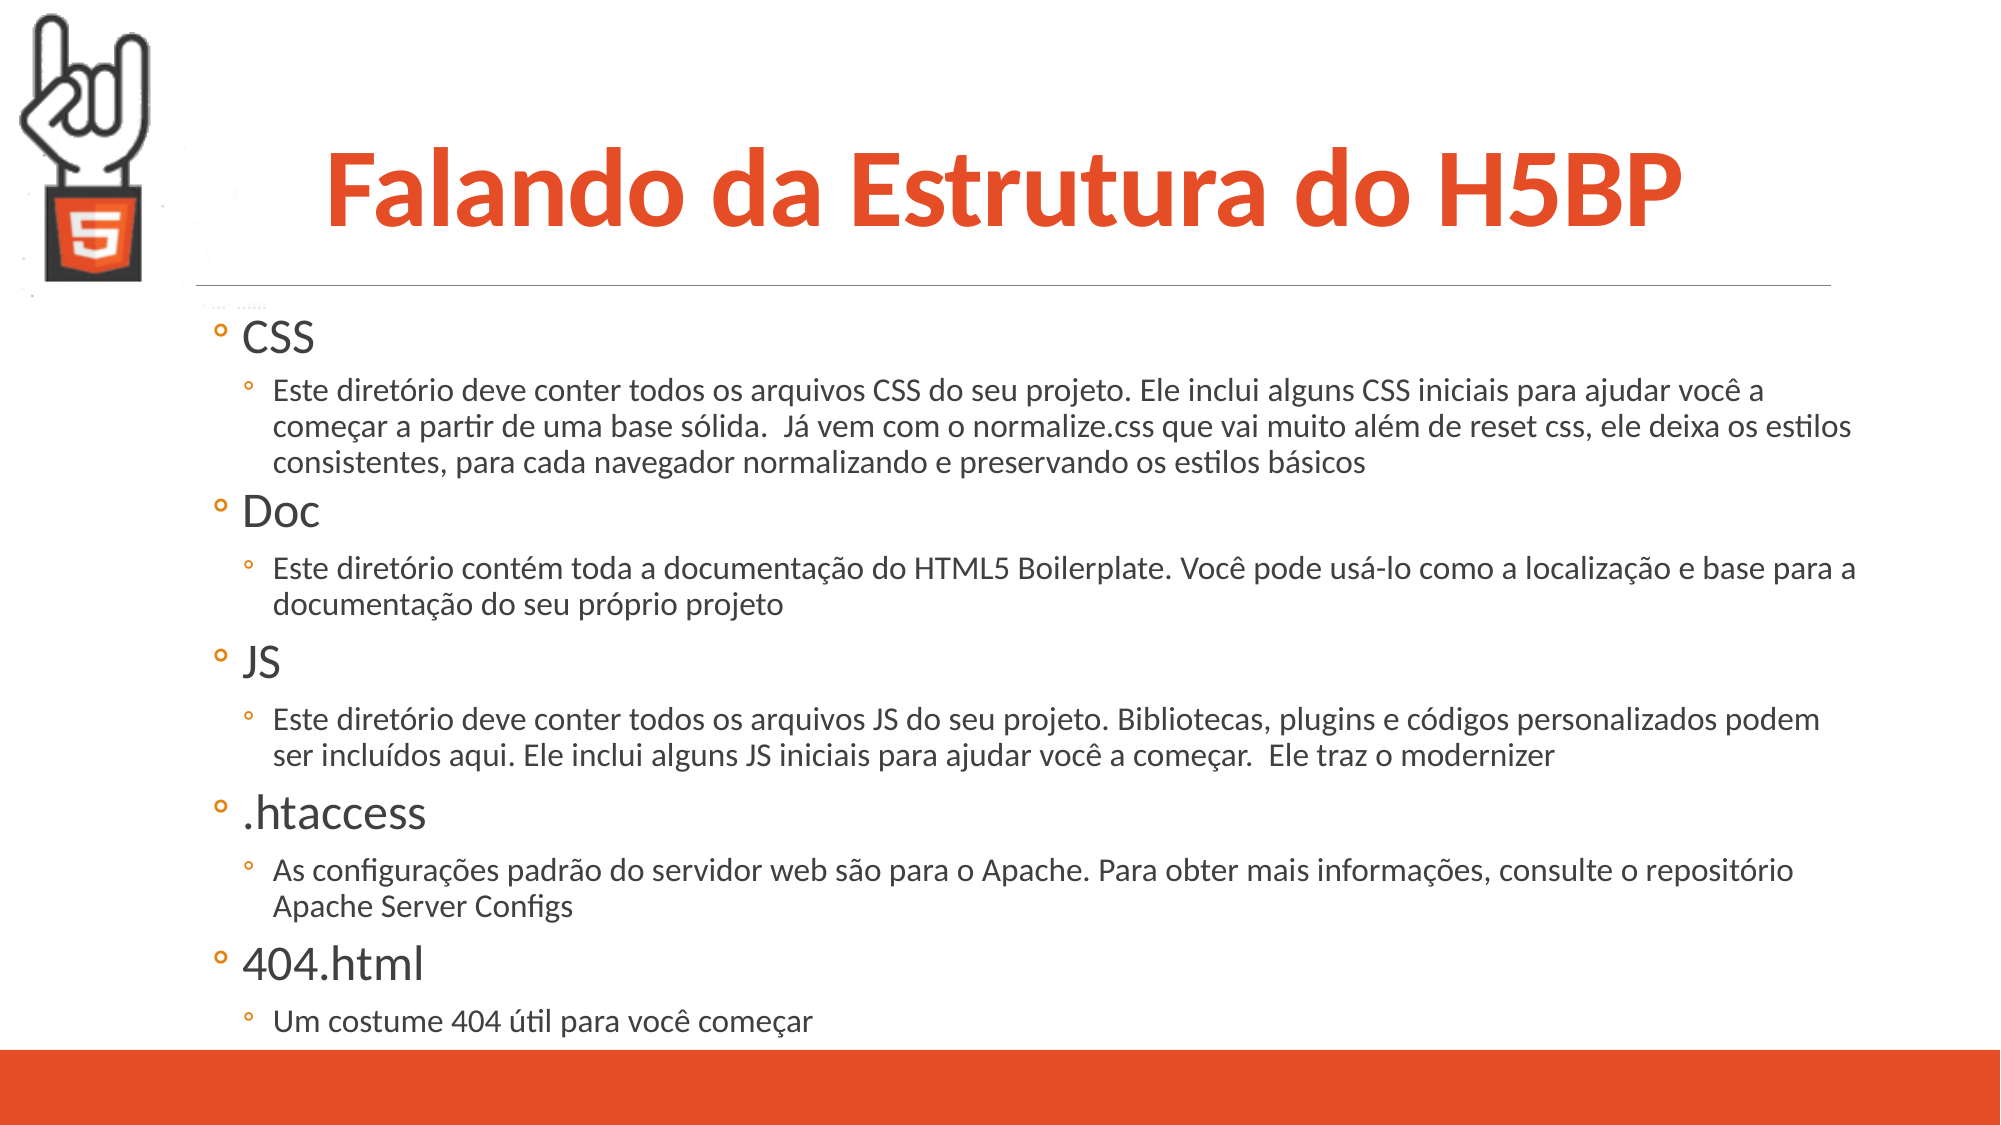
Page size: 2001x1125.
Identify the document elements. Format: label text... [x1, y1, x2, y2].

picture [0, 0, 269, 309]
list CSS Este diretório deve conter todos os arquivos CSS do seu projeto. Ele inclui alguns CSS iniciais para ajudar você a começar a partir de uma base sólida. Já vem com o normalize.css que vai muito além de reset css, ele deixa os estilos consistentes, para cada navegador normalizando e preservando os estilos básicos Doc Este diretório contém toda a documentação do HTML5 Boilerplate. Você pode usá-lo como a localização e base para a documentação do seu próprio projeto JS Este diretório deve conter todos os arquivos JS do seu projeto. Bibliotecas, plugins e códigos personalizados podem ser incluídos aqui. Ele inclui alguns JS iniciais para ajudar você a começar. Ele traz o modernizer .htaccess As configurações padrão do servidor web são para o Apache. Para obter mais informações, consulte o repositório Apache Server Configs 404.html Um costume 404 útil para você começar [179, 302, 1861, 1041]
title Falando da Estrutura do H5BP [303, 53, 1707, 257]
